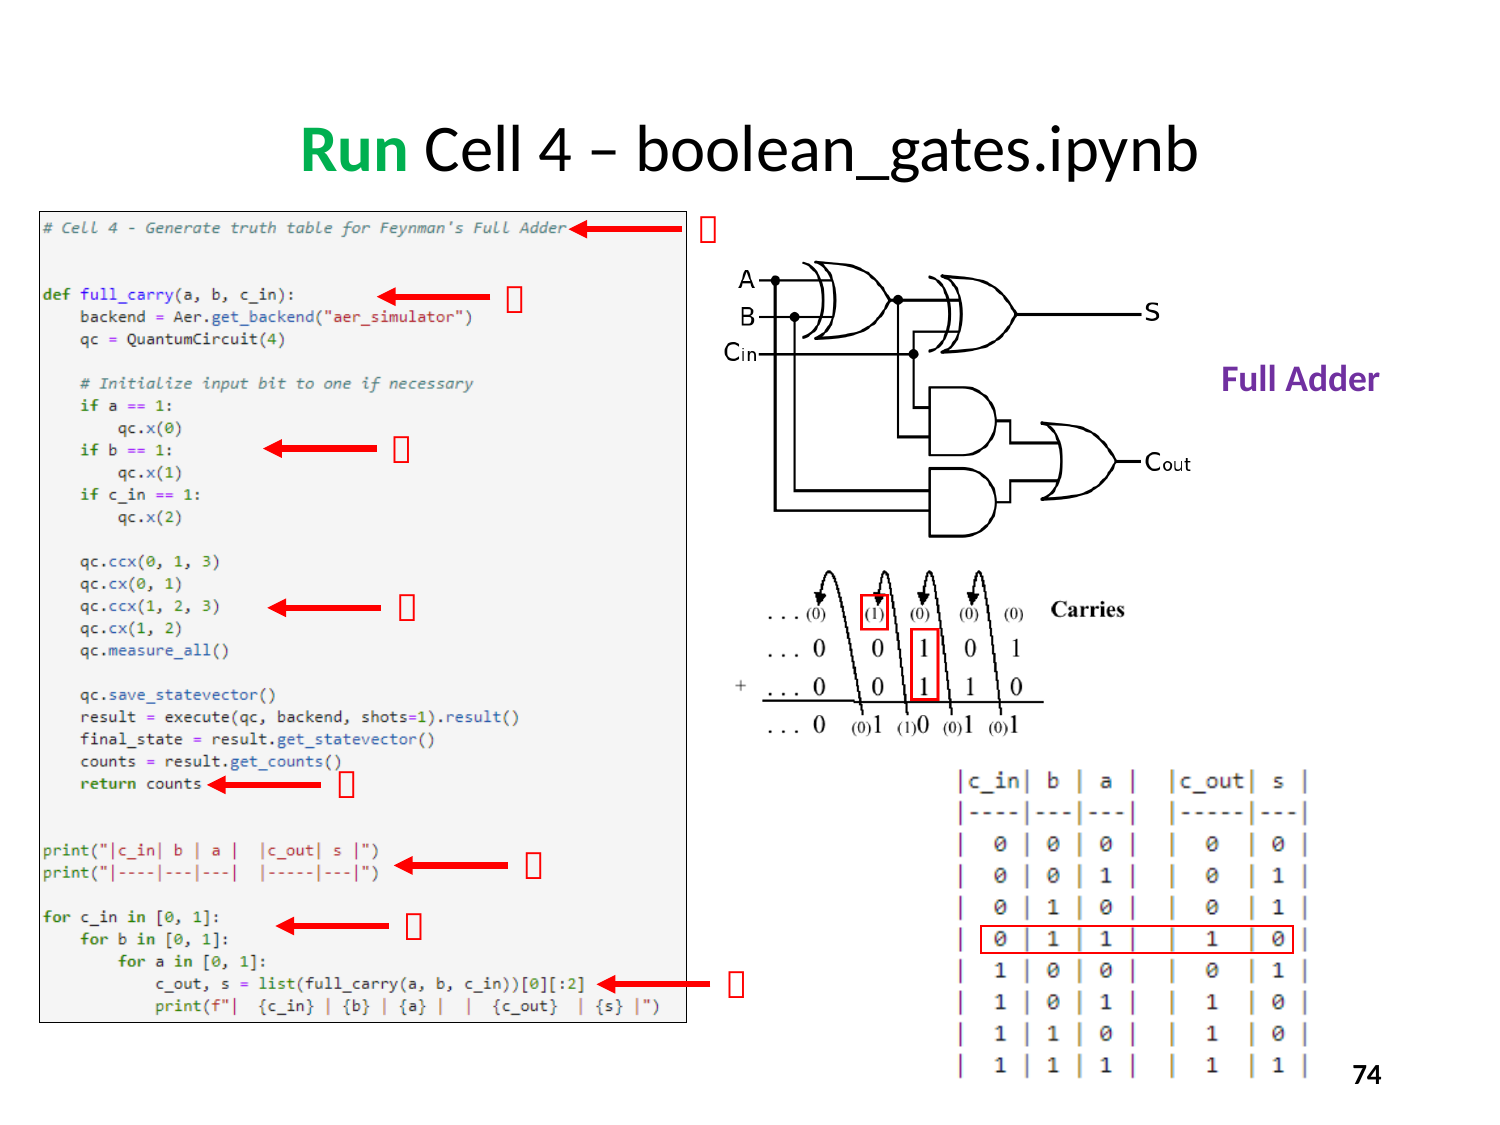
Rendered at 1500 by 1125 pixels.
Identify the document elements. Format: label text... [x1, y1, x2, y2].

picture [726, 558, 1137, 745]
text_box Full Adder [1204, 346, 1399, 407]
picture [947, 755, 1323, 1097]
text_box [596, 953, 774, 1014]
picture [39, 211, 687, 1023]
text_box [262, 418, 439, 480]
picture [713, 256, 1204, 548]
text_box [275, 895, 451, 957]
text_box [376, 268, 552, 329]
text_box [206, 753, 384, 815]
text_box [267, 576, 444, 638]
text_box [393, 835, 571, 896]
slide_number 74 [1059, 1042, 1397, 1103]
title Run Cell 4 – boolean_gates.ipynb [103, 59, 1397, 241]
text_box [568, 198, 746, 260]
